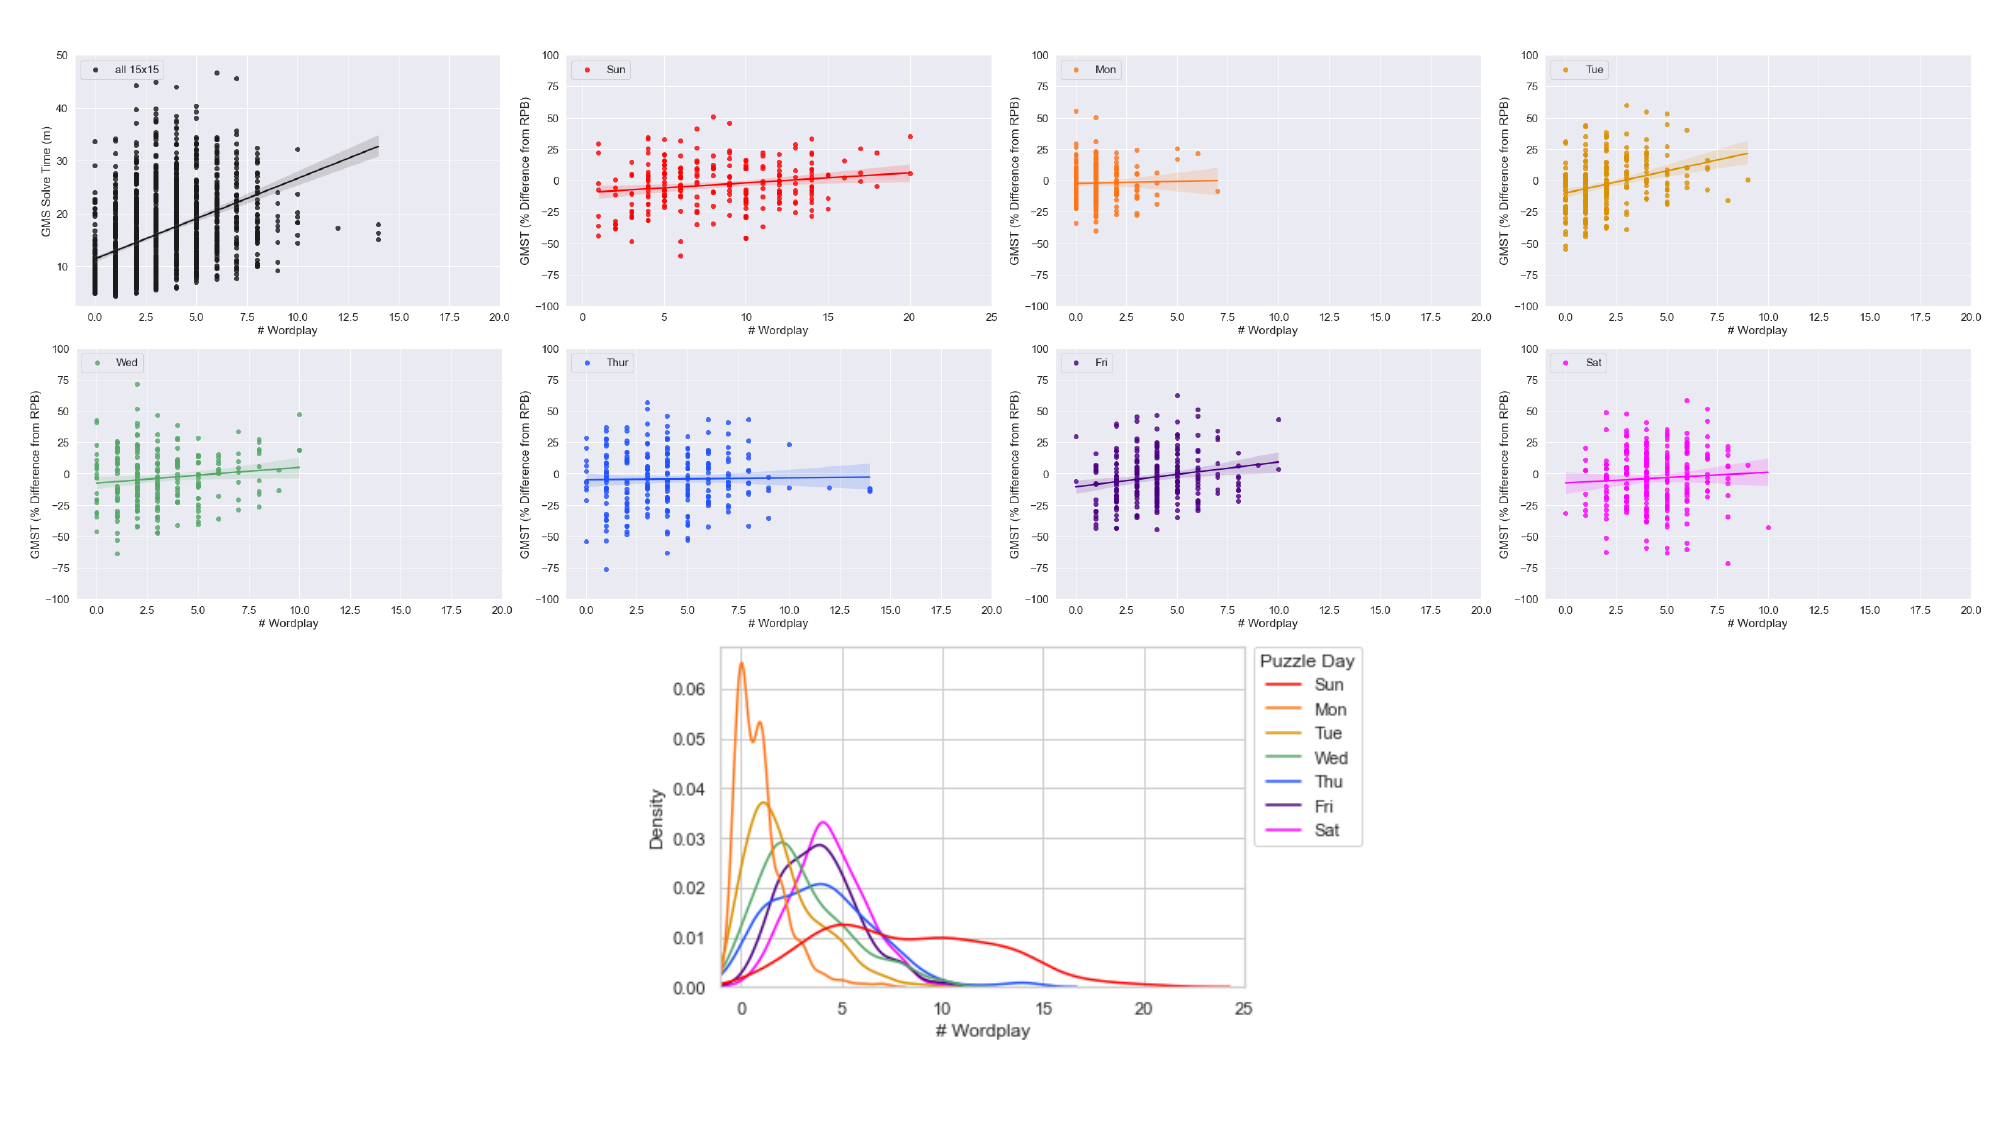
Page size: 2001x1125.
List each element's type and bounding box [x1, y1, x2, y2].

picture [639, 636, 1373, 1051]
picture [26, 46, 1986, 634]
